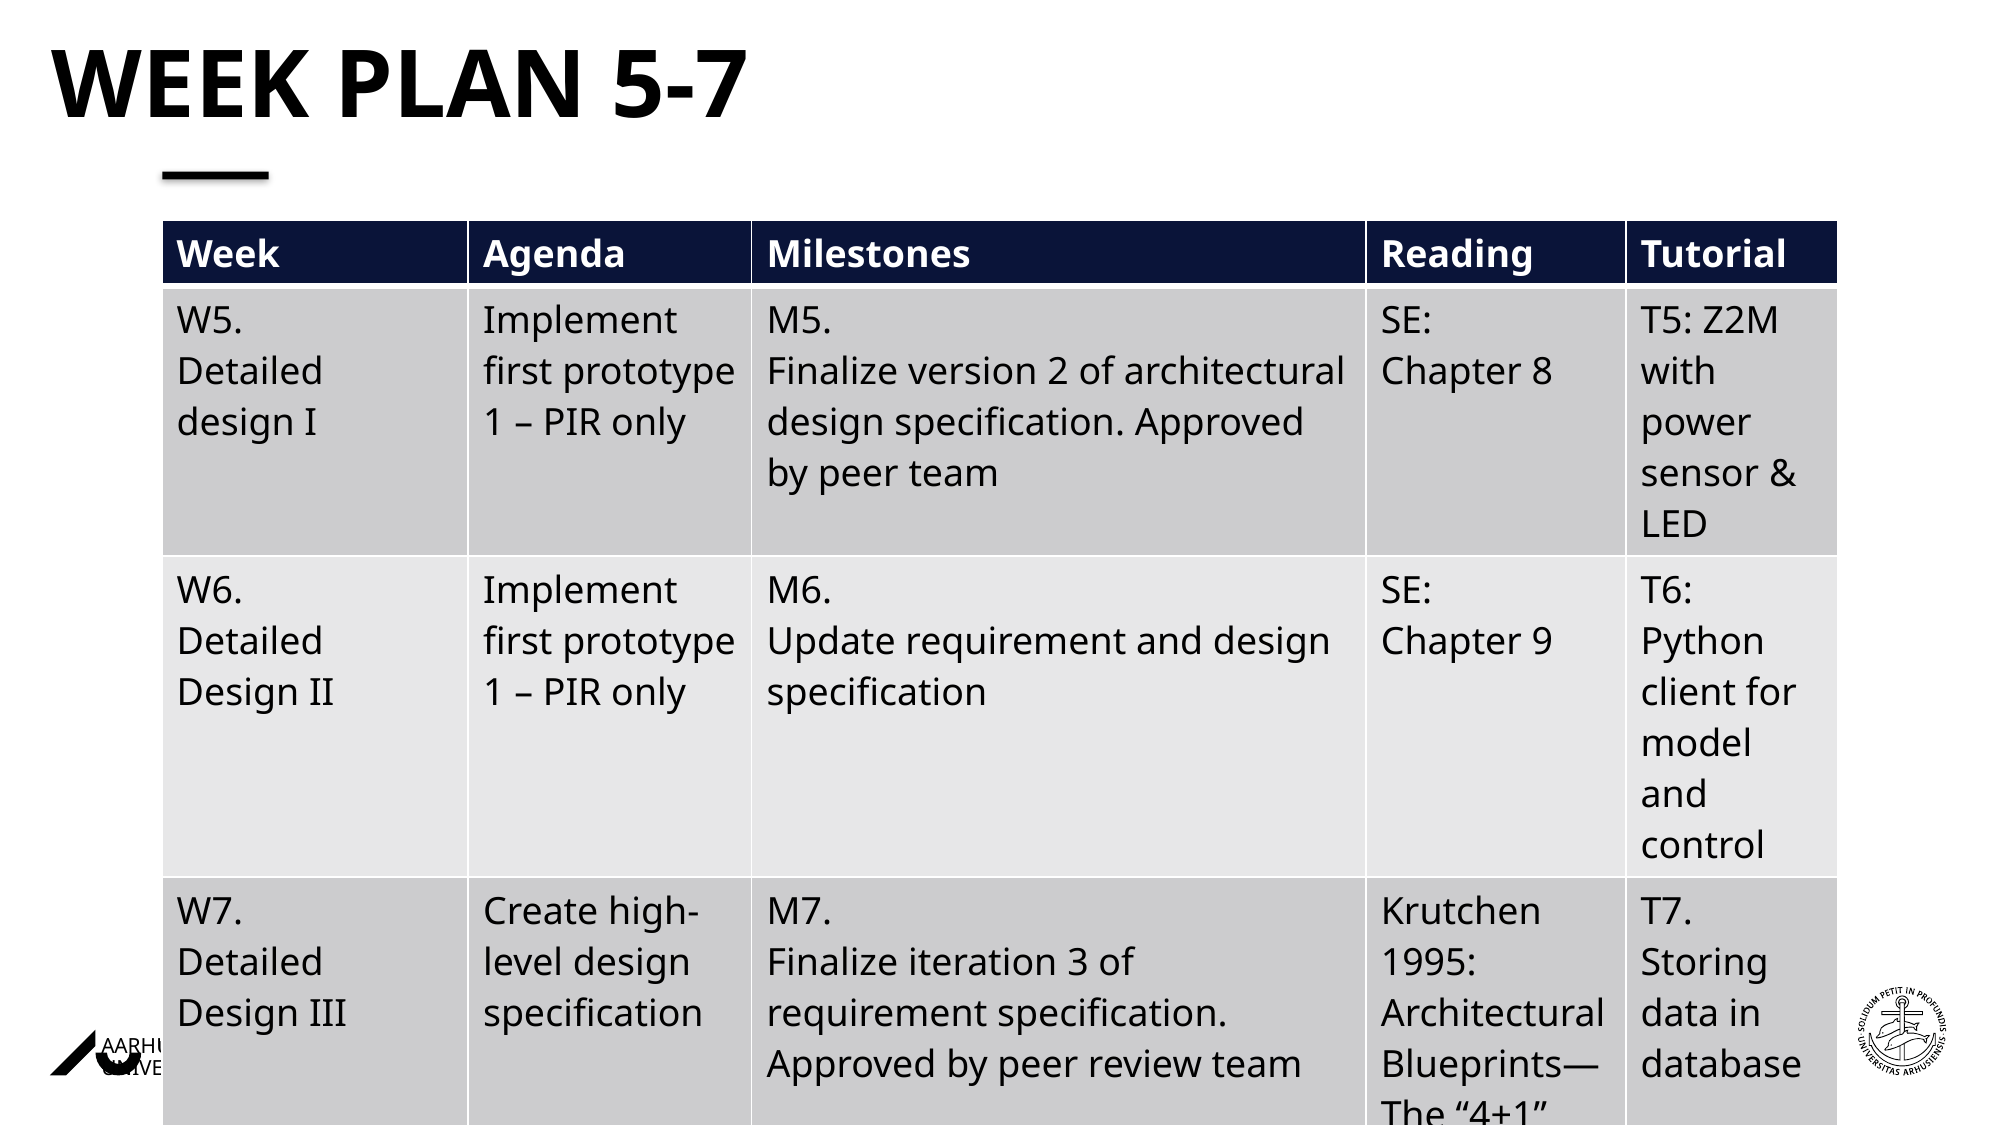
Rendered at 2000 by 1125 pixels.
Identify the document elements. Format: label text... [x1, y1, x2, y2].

table_cell M7. Finalize iteration 3 of requirement specification. Approved by peer review team [752, 878, 1365, 1125]
table_header Reading [1367, 221, 1625, 283]
table_cell Implement first prototype 1 – PIR only [469, 289, 751, 555]
table_header Milestones [752, 221, 1365, 283]
table_cell T5: Z2M with power sensor & LED [1627, 289, 1837, 555]
table_cell W6. Detailed Design II [163, 557, 467, 876]
table_cell SE: Chapter 8 [1367, 289, 1625, 555]
table_cell W5. Detailed design I [163, 289, 467, 555]
table_cell M5. Finalize version 2 of architectural design specification. Approved by peer team [752, 289, 1365, 555]
table_cell Create high-level design specification [469, 878, 751, 1125]
table_cell T7. Storing data in database [1627, 878, 1837, 1125]
table_cell M6. Update requirement and design specification [752, 557, 1365, 876]
title Week plan 5-7 [51, 37, 1948, 162]
table_cell Implement first prototype 1 – PIR only [469, 557, 751, 876]
table_cell Krutchen 1995: Architectural Blueprints—The “4+1” View Model of Software Architecture [1367, 878, 1625, 1125]
table_header Tutorial [1627, 221, 1837, 283]
table_header Week [163, 221, 467, 283]
table_cell T6: Python client for model and control [1627, 557, 1837, 876]
table_header Agenda [469, 221, 751, 283]
table_cell W7. Detailed Design III [163, 878, 467, 1125]
table_cell SE: Chapter 9 [1367, 557, 1625, 876]
